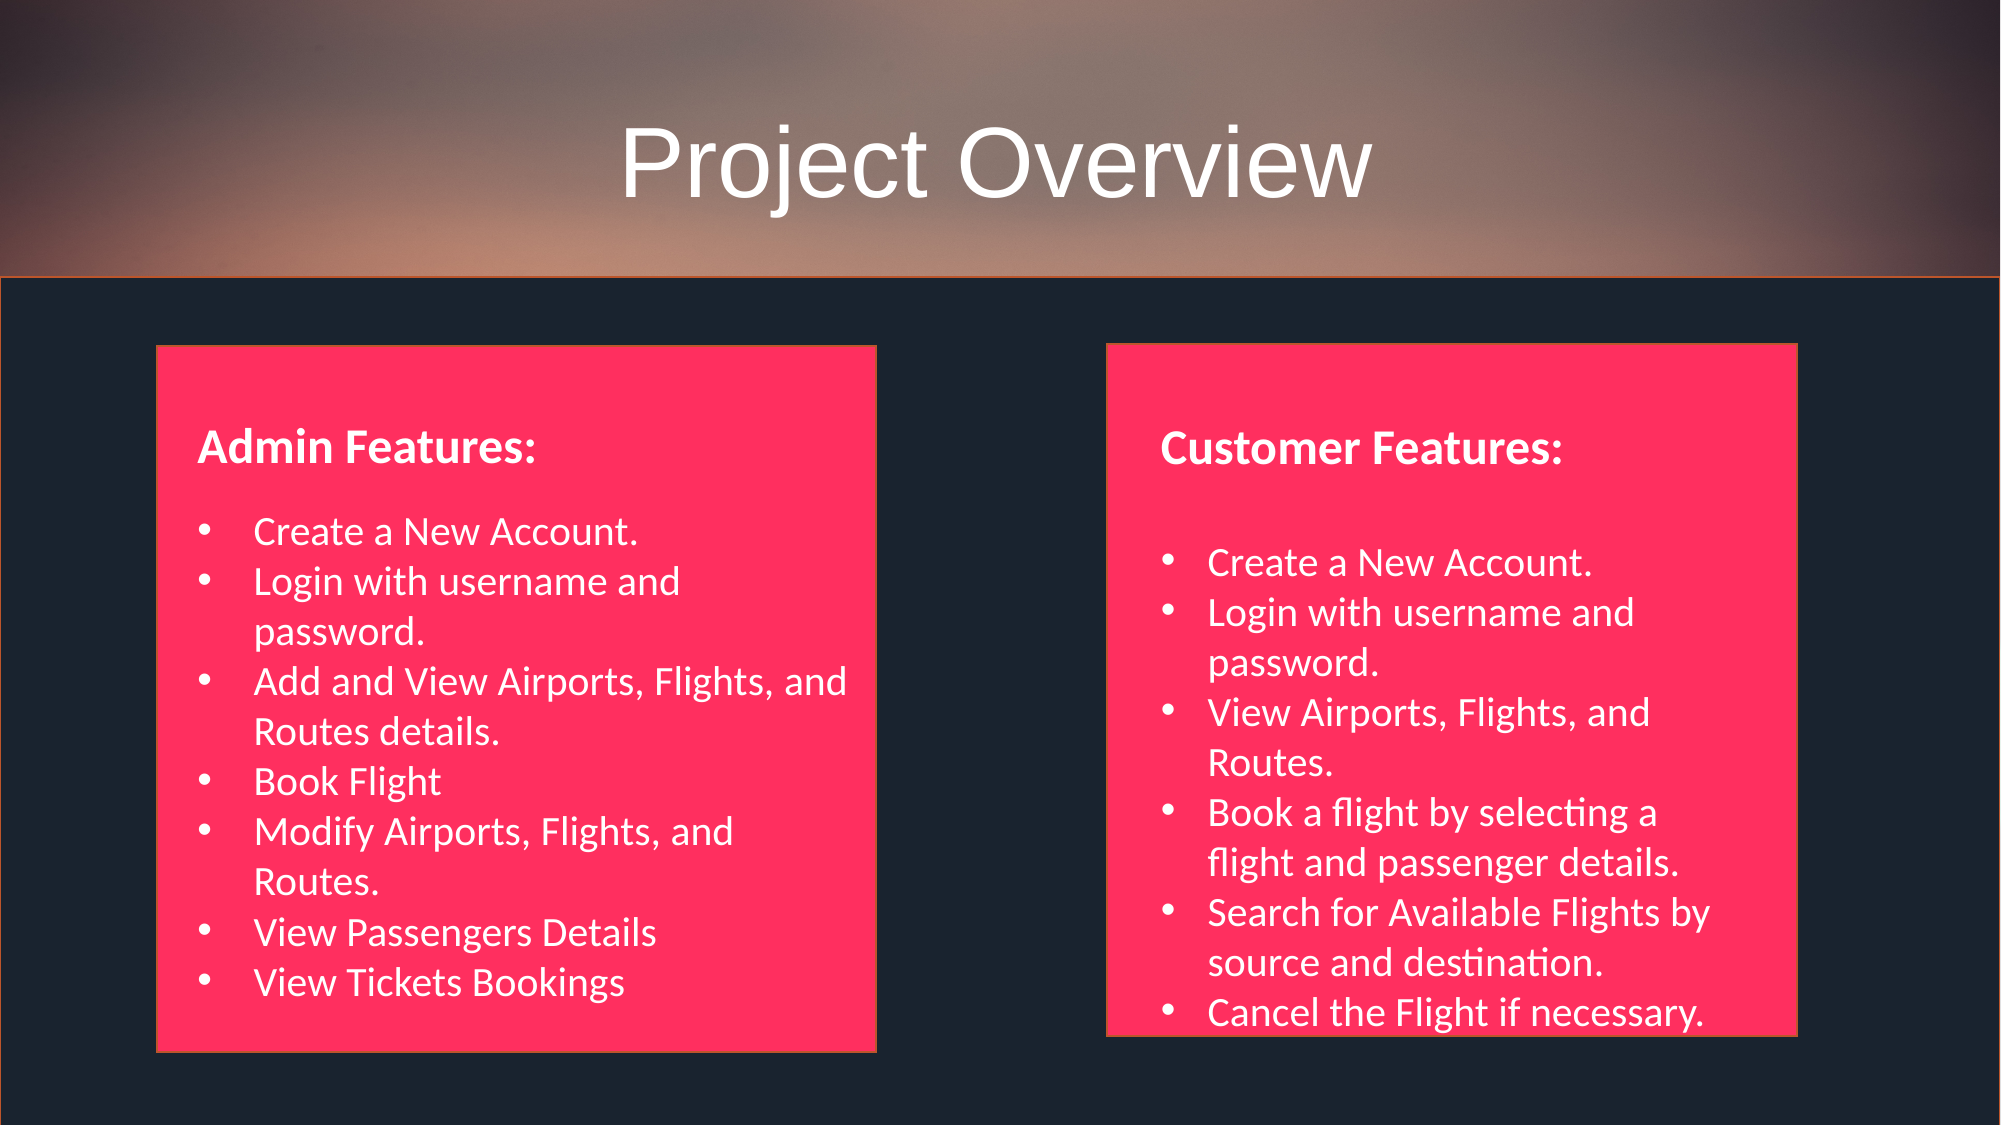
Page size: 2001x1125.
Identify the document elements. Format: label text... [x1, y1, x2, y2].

text_box [156, 345, 877, 1053]
text_box [0, 276, 2000, 1125]
text_box Customer Features: Create a New Account. Login with username and password. View Airports, Flights, and Routes. Book a flight by selecting a flight and passenger details. Search for Available Flights by source and destination. Cancel the Flight if necessary. [1146, 406, 1759, 1125]
text_box [1106, 343, 1798, 1037]
picture [0, 0, 2001, 1125]
title Project Overview [83, 116, 1909, 213]
text_box Create a New Account. Login with username and password. Add and View Airports, Flights, and Routes details. Book Flight Modify Airports, Flights, and Routes. View Passengers Details View Tickets Bookings [182, 496, 877, 1012]
text_box Admin Features: [182, 406, 757, 481]
